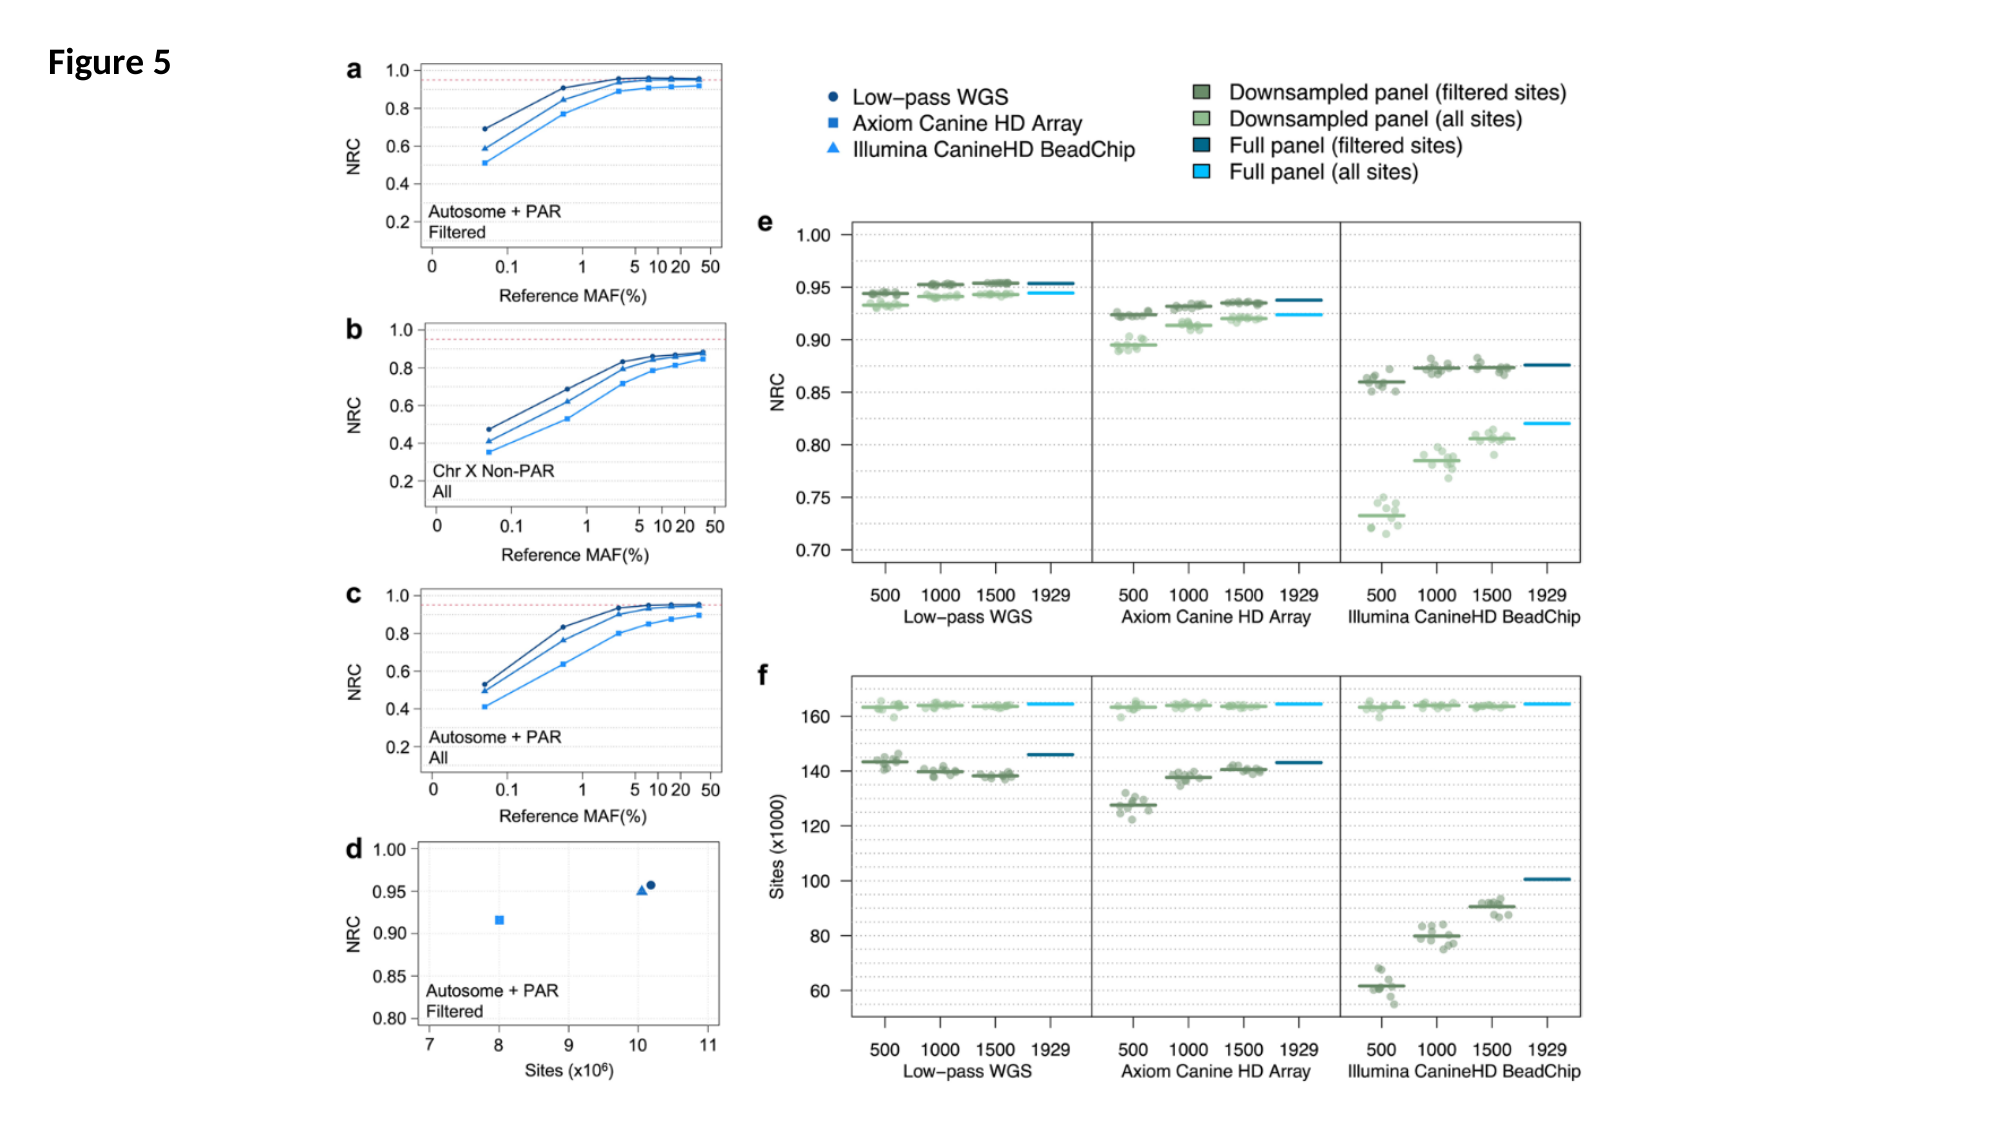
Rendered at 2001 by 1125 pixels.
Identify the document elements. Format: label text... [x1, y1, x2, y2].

text_box Figure 5 [33, 29, 415, 90]
picture [330, 36, 1606, 1089]
